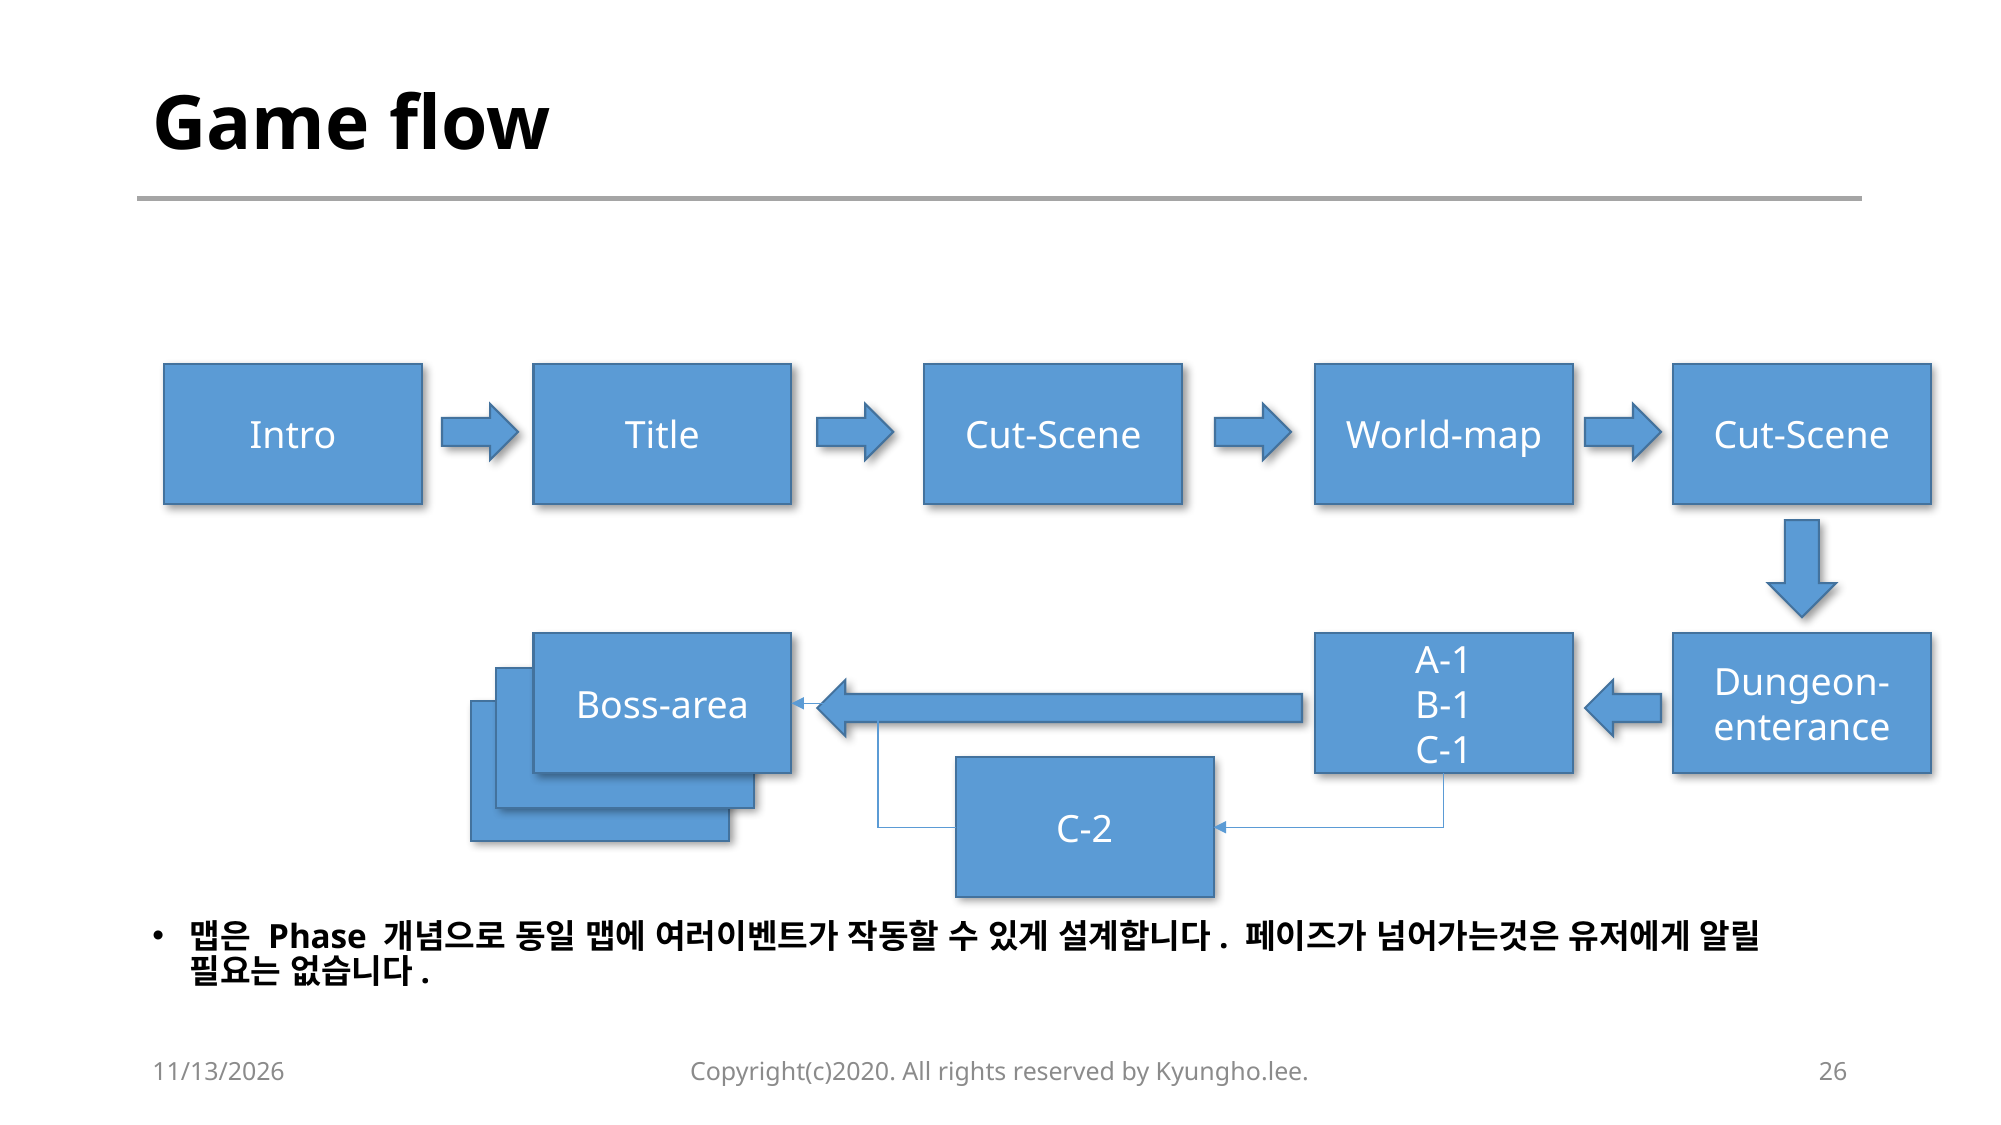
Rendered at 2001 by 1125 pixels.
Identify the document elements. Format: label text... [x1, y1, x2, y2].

text_box Cut-Scene [1672, 363, 1932, 505]
list 맵은 Phase 개념으로 동일 맵에 여러이벤트가 작동할 수 있게 설계합니다. 페이즈가 넘어가는것은 유저에게 알릴 필요는 없습니다. [137, 911, 1863, 1014]
text_box Cut-Scene [923, 363, 1183, 505]
text_box [1213, 401, 1293, 463]
text_box World-map [1314, 363, 1574, 505]
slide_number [137, 1042, 588, 1103]
text_box Phase 1 [495, 667, 755, 809]
text_box [1583, 401, 1663, 463]
footer Copyright(c)2020. All rights reserved by Kyungho.lee. [662, 1042, 1338, 1103]
text_box C-2 [955, 756, 1215, 898]
text_box [816, 401, 895, 463]
text_box [440, 401, 520, 463]
text_box Phase 1 [470, 700, 730, 842]
text_box Intro [163, 363, 423, 505]
text_box Title [532, 363, 792, 505]
slide_number 26 [1412, 1042, 1863, 1103]
text_box [1765, 519, 1839, 619]
text_box Dungeon-enterance [1672, 632, 1932, 774]
text_box Boss-area [532, 632, 792, 774]
text_box [820, 677, 1301, 724]
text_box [791, 703, 956, 828]
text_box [1301, 685, 1356, 916]
title Game flow [137, 59, 1863, 191]
text_box [1583, 677, 1663, 739]
text_box A-1 B-1 C-1 [1314, 632, 1574, 774]
